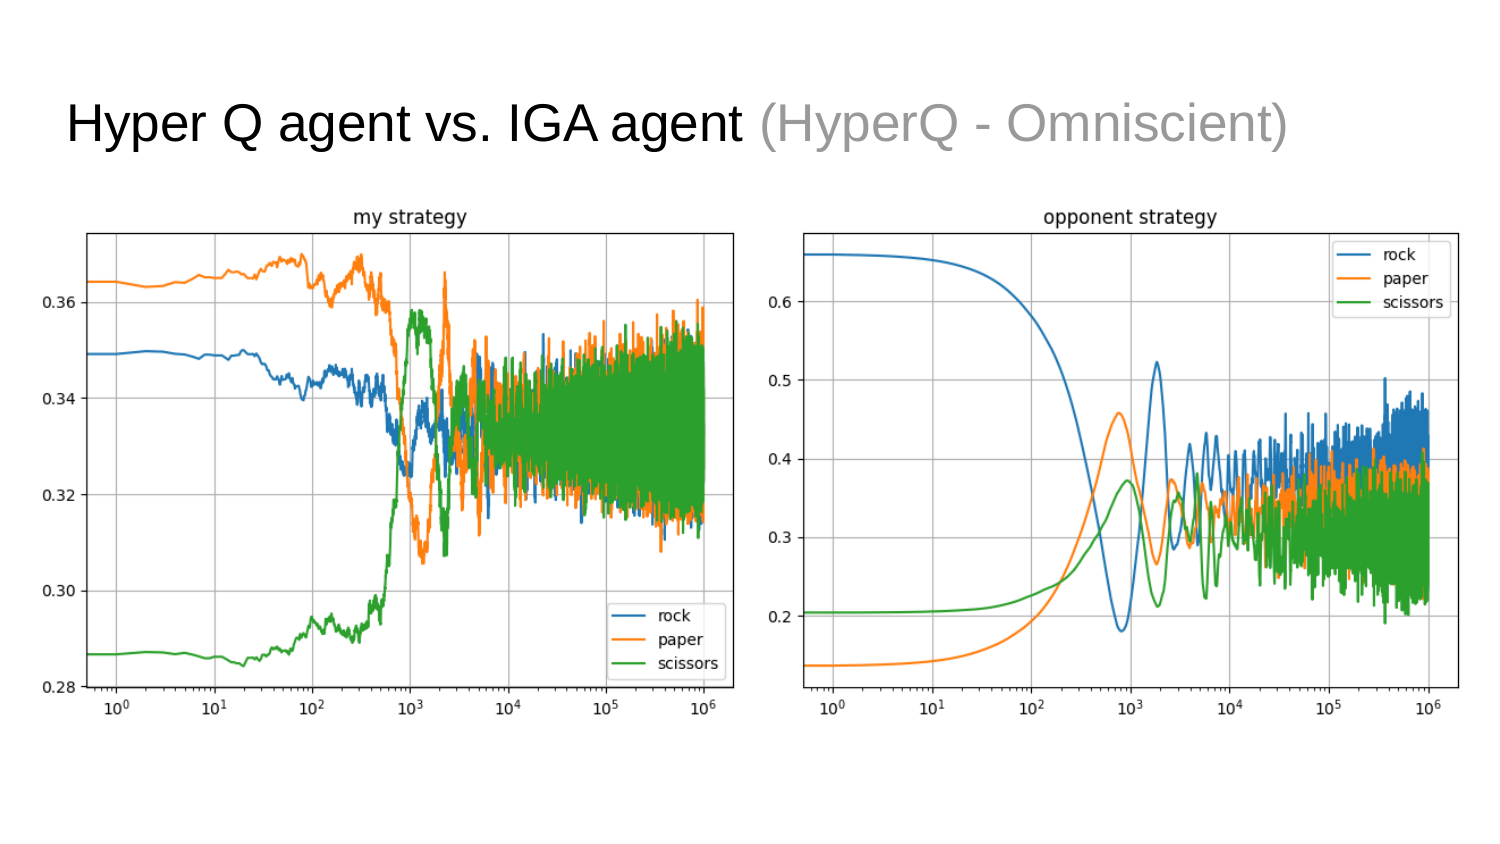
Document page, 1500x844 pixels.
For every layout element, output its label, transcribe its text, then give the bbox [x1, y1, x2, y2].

title Hyper Q agent vs. IGA agent (HyperQ - Omniscient) [51, 72, 1449, 167]
picture [24, 191, 1476, 736]
